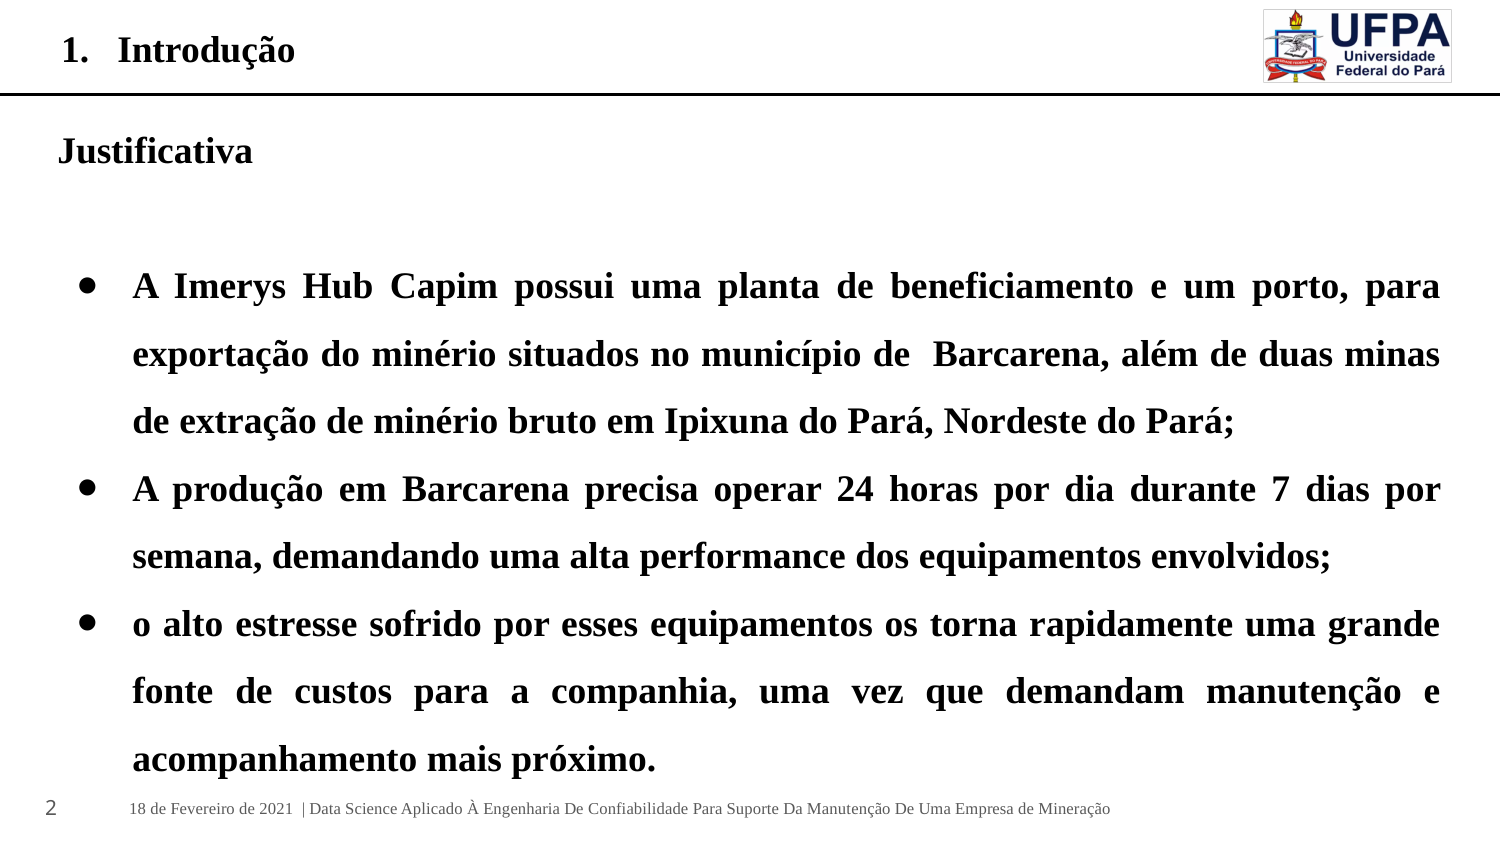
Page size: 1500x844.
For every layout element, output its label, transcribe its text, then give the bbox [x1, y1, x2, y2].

title Introdução [42, 10, 1300, 95]
text_box Justificativa A Imerys Hub Capim possui uma planta de beneficiamento e um porto, para exportação do minério situados no município de Barcarena, além de duas minas de extração de minério bruto em Ipixuna do Pará, Nordeste do Pará; A produção em Barcarena precisa operar 24 horas por dia durante 7 dias por semana, demandando uma alta performance dos equipamentos envolvidos; o alto estresse sofrido por esses equipamentos os torna rapidamente uma grande fonte de custos para a companhia, uma vez que demandam manutenção e acompanhamento mais próximo. [42, 111, 1457, 839]
picture [1261, 2, 1454, 88]
